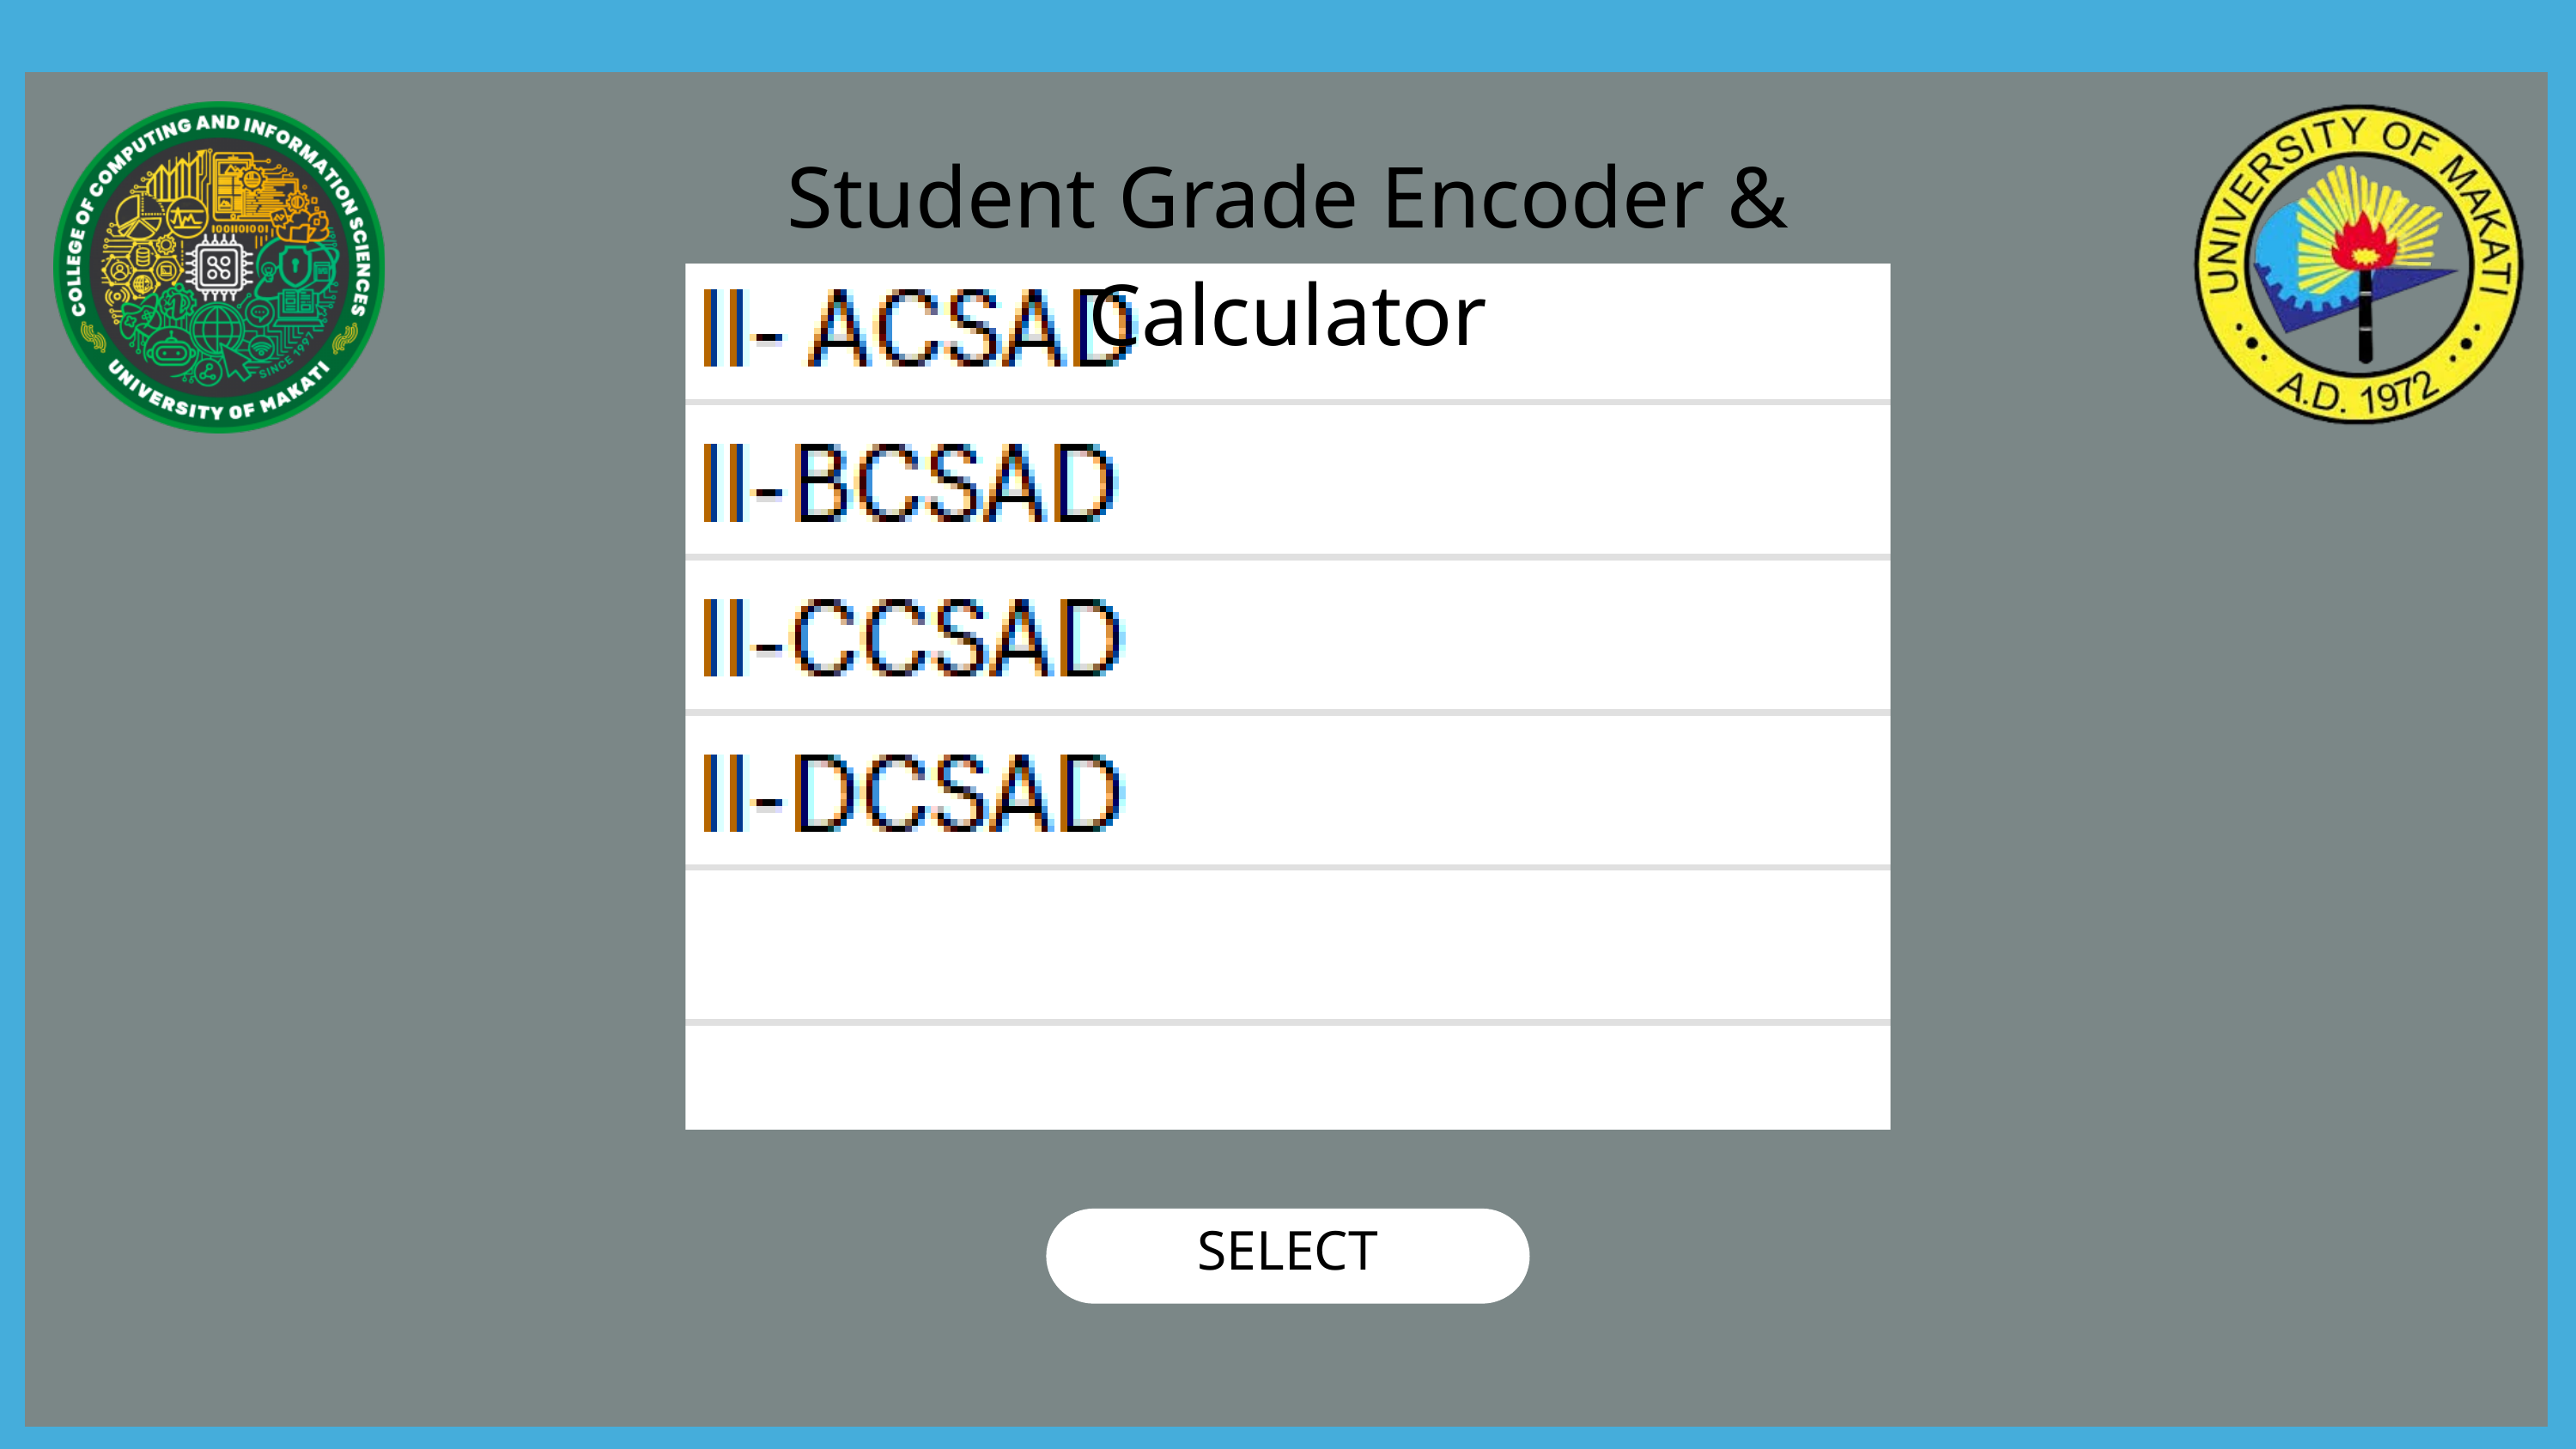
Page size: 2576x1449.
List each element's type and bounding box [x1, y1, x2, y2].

text_box [1046, 1208, 1530, 1304]
text_box [25, 71, 2549, 1428]
